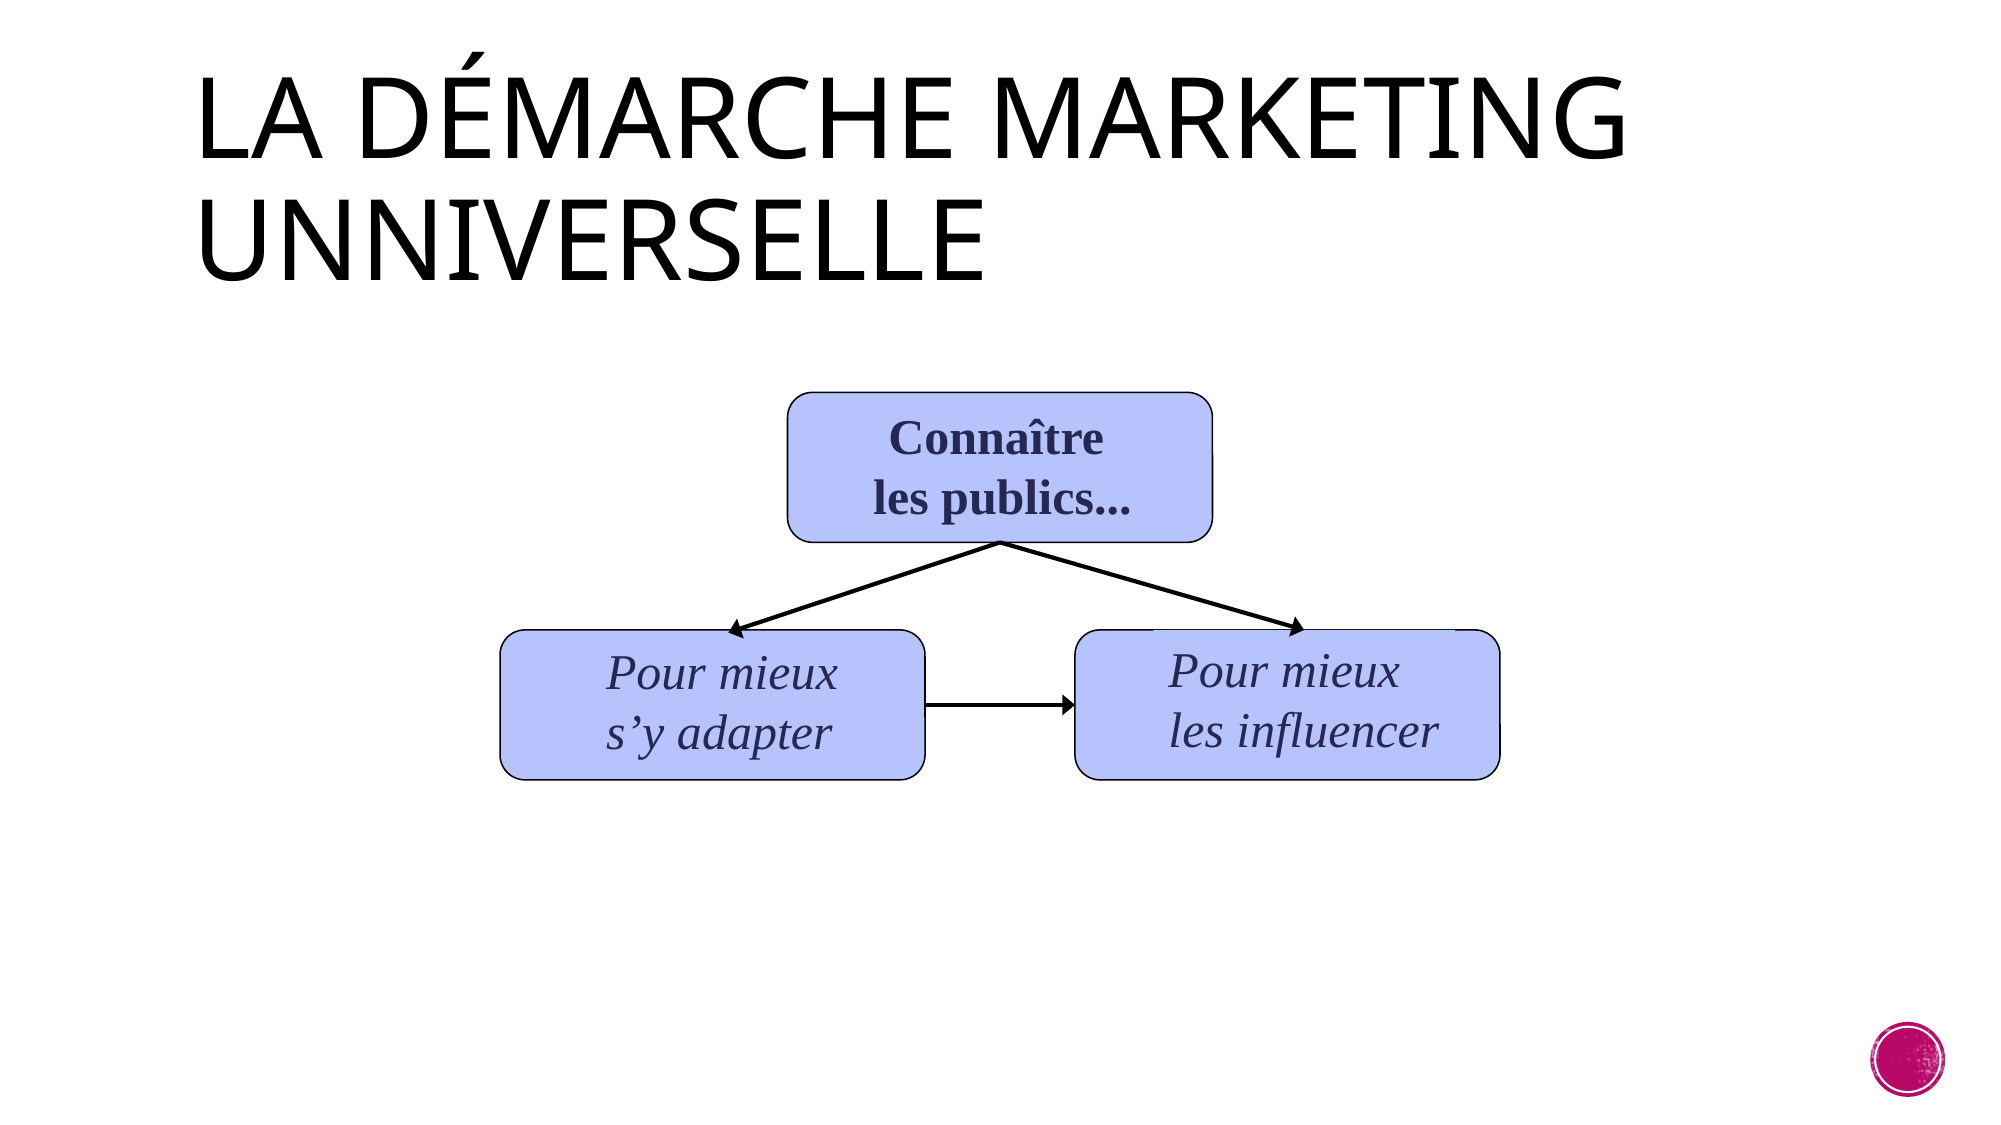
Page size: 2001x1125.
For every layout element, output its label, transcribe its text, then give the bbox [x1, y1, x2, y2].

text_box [730, 544, 998, 630]
text_box [787, 438, 1213, 541]
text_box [1003, 545, 1302, 628]
text_box Pour mieux les influencer [1153, 629, 1455, 765]
title La démarche marketing unniverselle [177, 51, 1828, 316]
text_box Pour mieux s’y adapter [591, 631, 910, 768]
text_box [362, 337, 1638, 438]
text_box Connaître les publics... [858, 438, 1147, 532]
text_box [1074, 629, 1501, 780]
text_box [500, 629, 926, 780]
